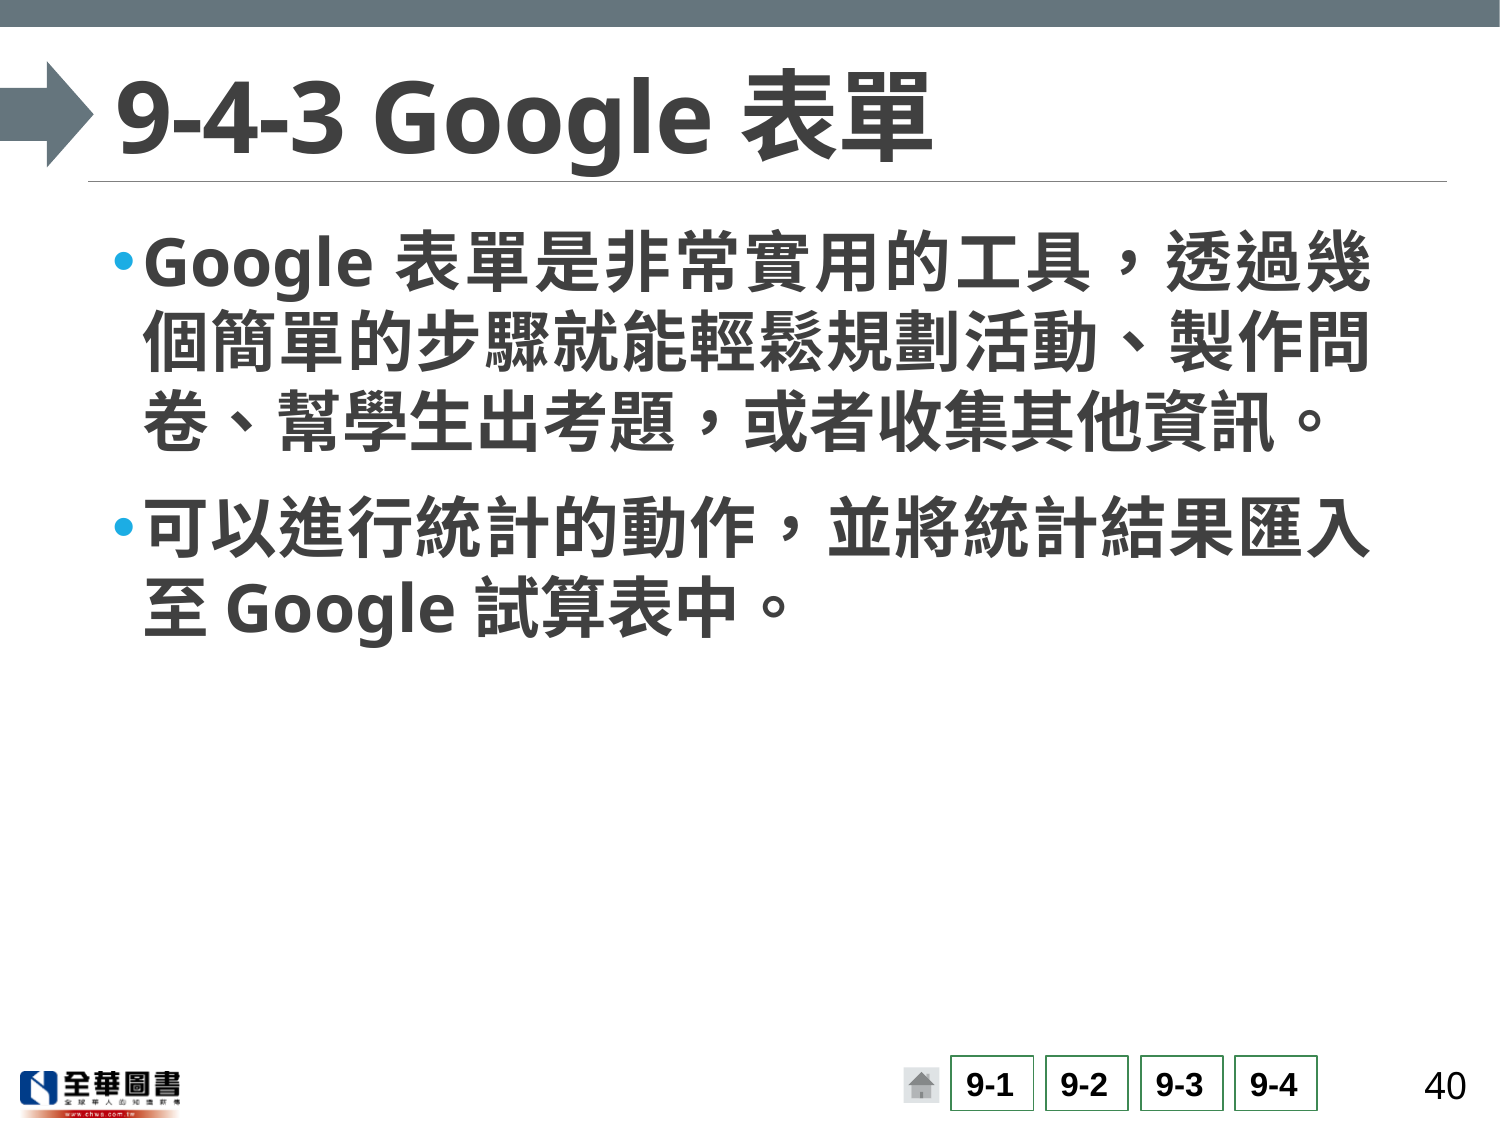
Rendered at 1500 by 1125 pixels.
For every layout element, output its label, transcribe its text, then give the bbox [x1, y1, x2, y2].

list Google表單是非常實用的工具，透過幾個簡單的步驟就能輕鬆規劃活動、製作問卷、幫學生出考題，或者收集其他資訊。 可以進行統計的動作，並將統計結果匯入至Google試算表中。 [112, 212, 1373, 1024]
title 9-4-3 Google表單 [100, 47, 1447, 182]
picture [20, 1071, 180, 1118]
slide_number 40 [1320, 1057, 1483, 1118]
